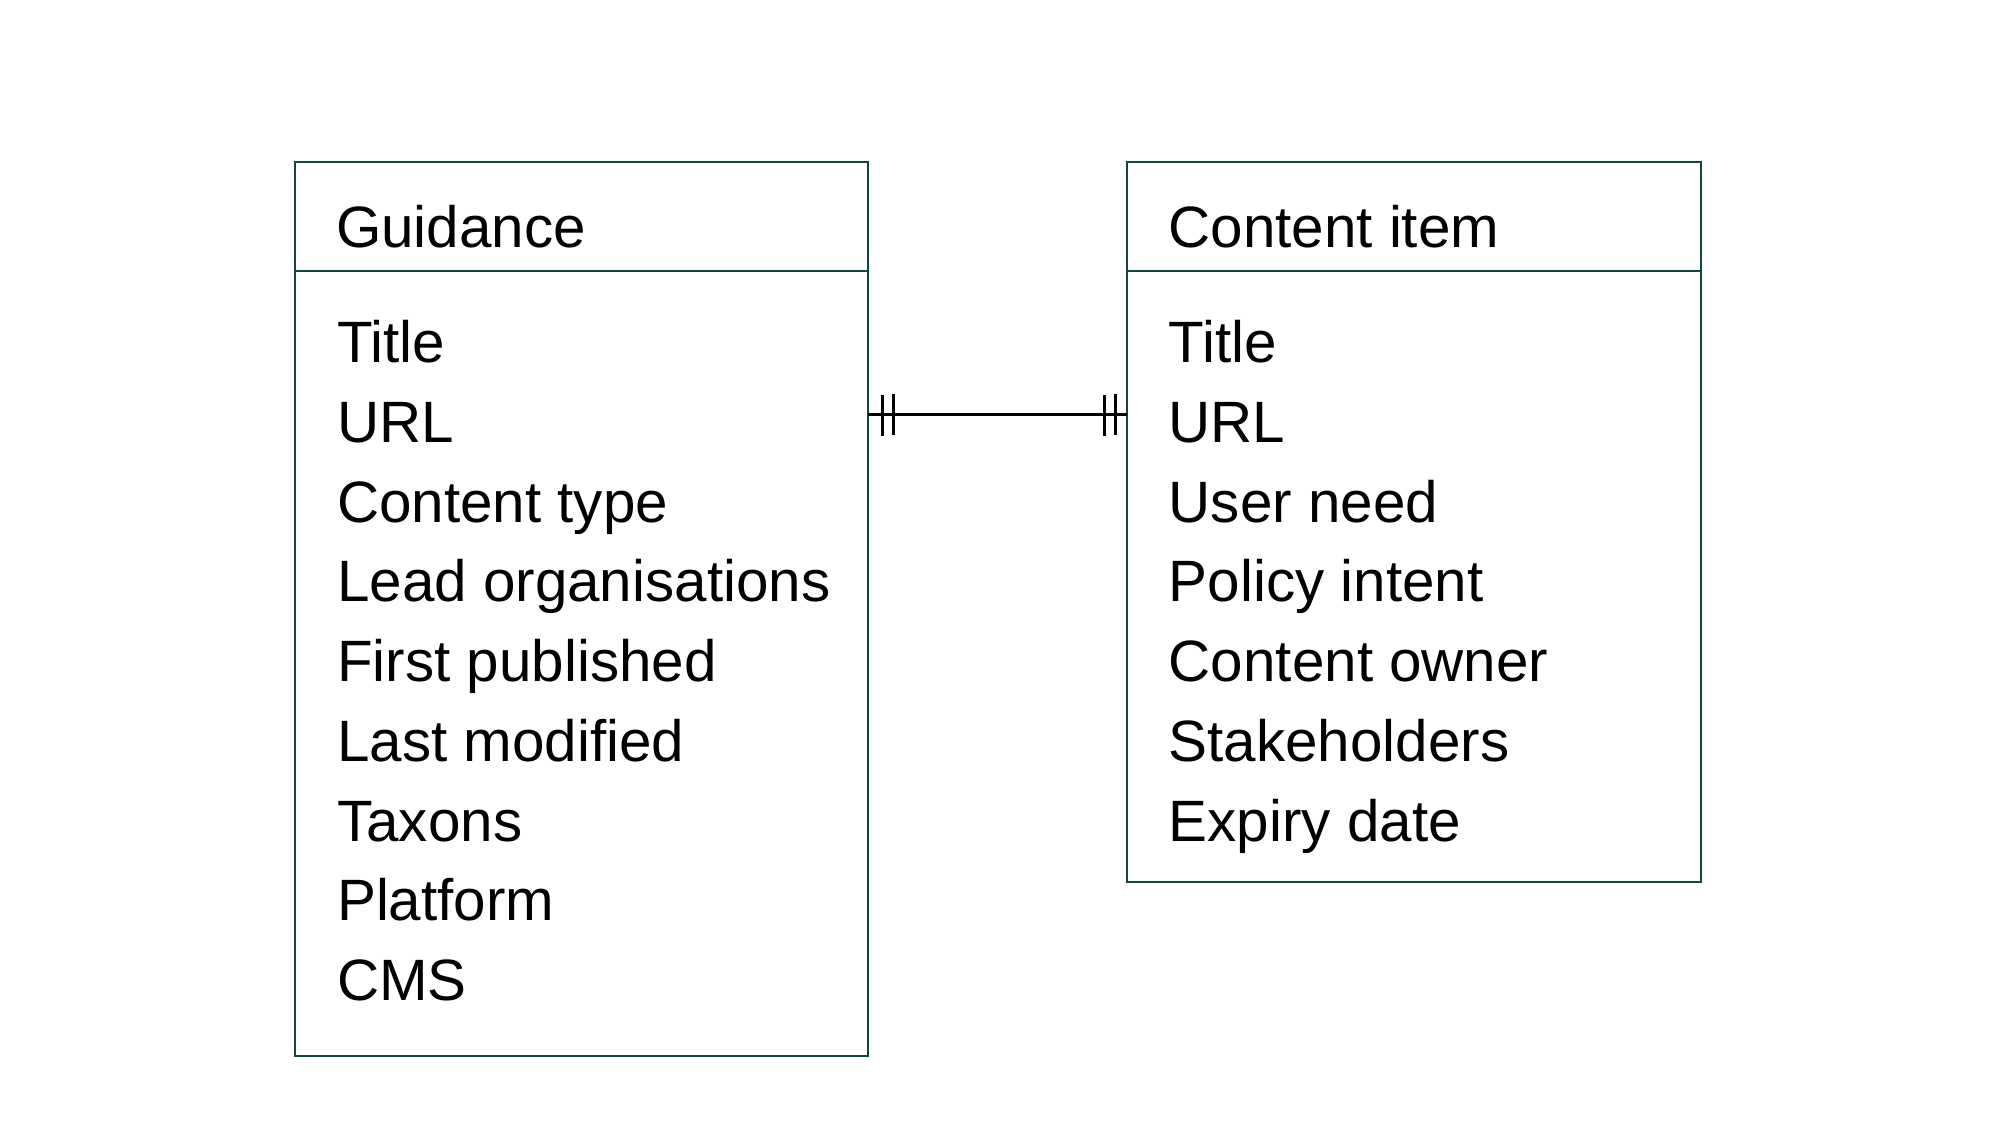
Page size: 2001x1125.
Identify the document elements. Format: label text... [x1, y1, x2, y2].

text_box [868, 394, 1128, 437]
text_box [295, 161, 869, 1056]
title Start of a content model for the inventory [90, 59, 1816, 224]
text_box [1127, 161, 1701, 883]
